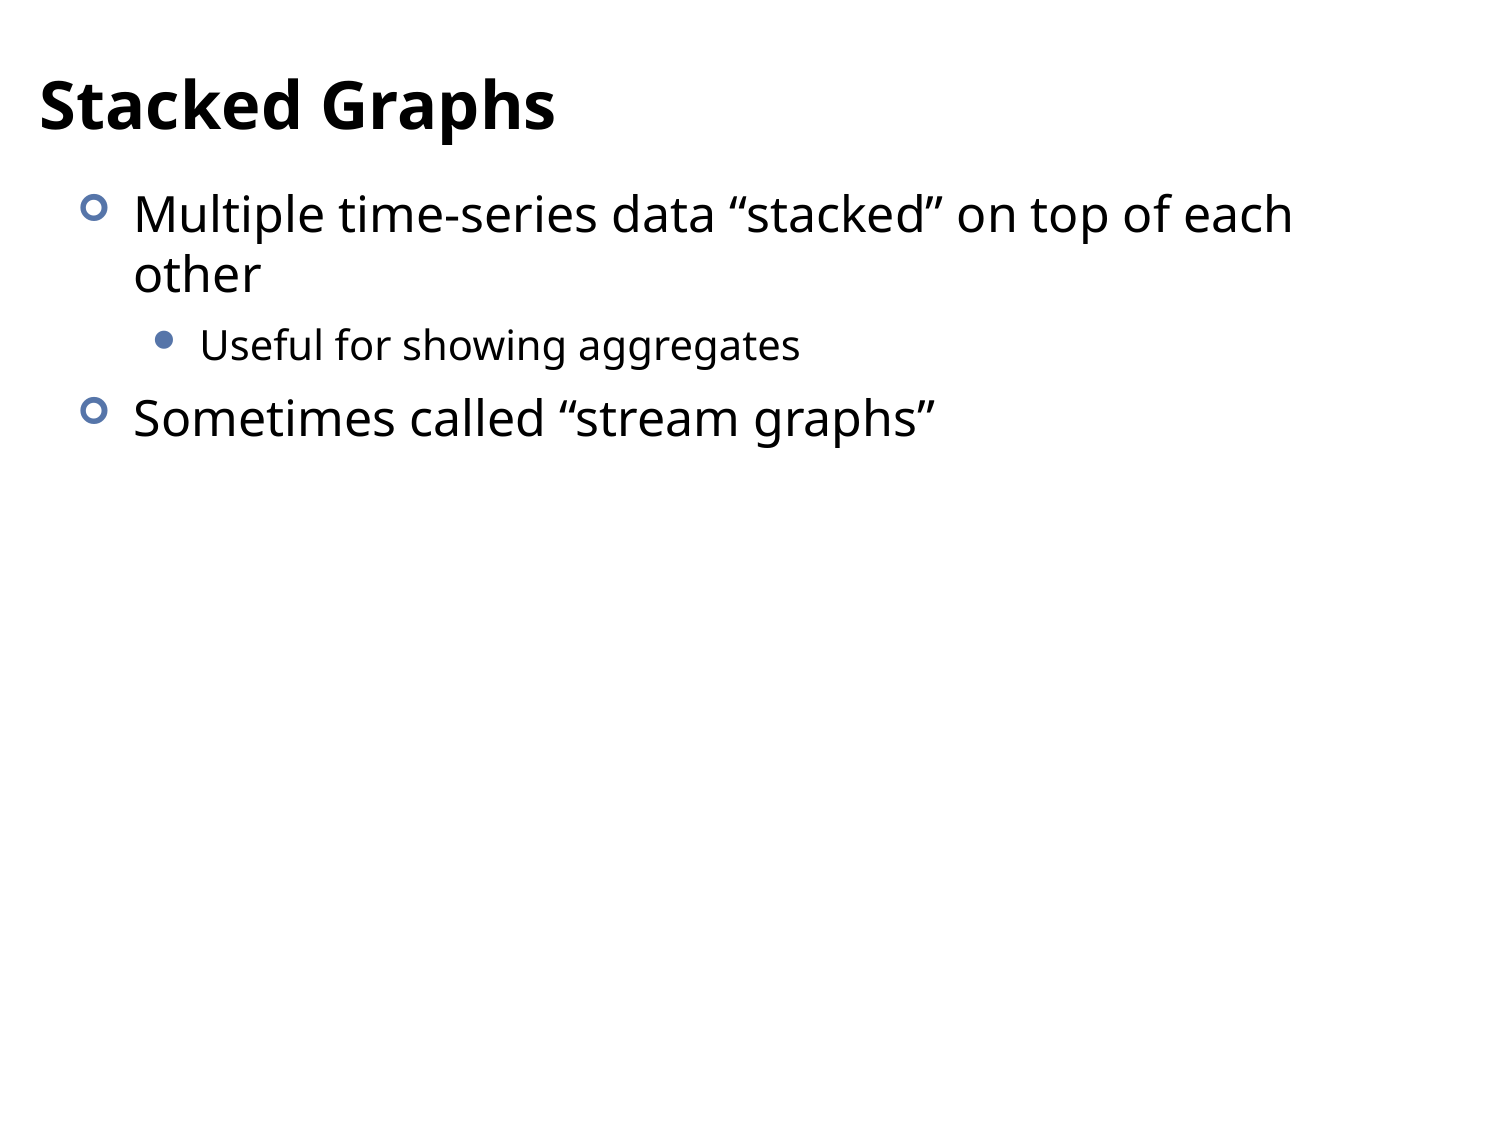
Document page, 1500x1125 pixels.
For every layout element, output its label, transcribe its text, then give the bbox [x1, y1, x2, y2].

title Stacked Graphs [24, 18, 1451, 188]
list Multiple time-series data “stacked” on top of each other Useful for showing aggregates Sometimes called “stream graphs” [62, 174, 1451, 1013]
